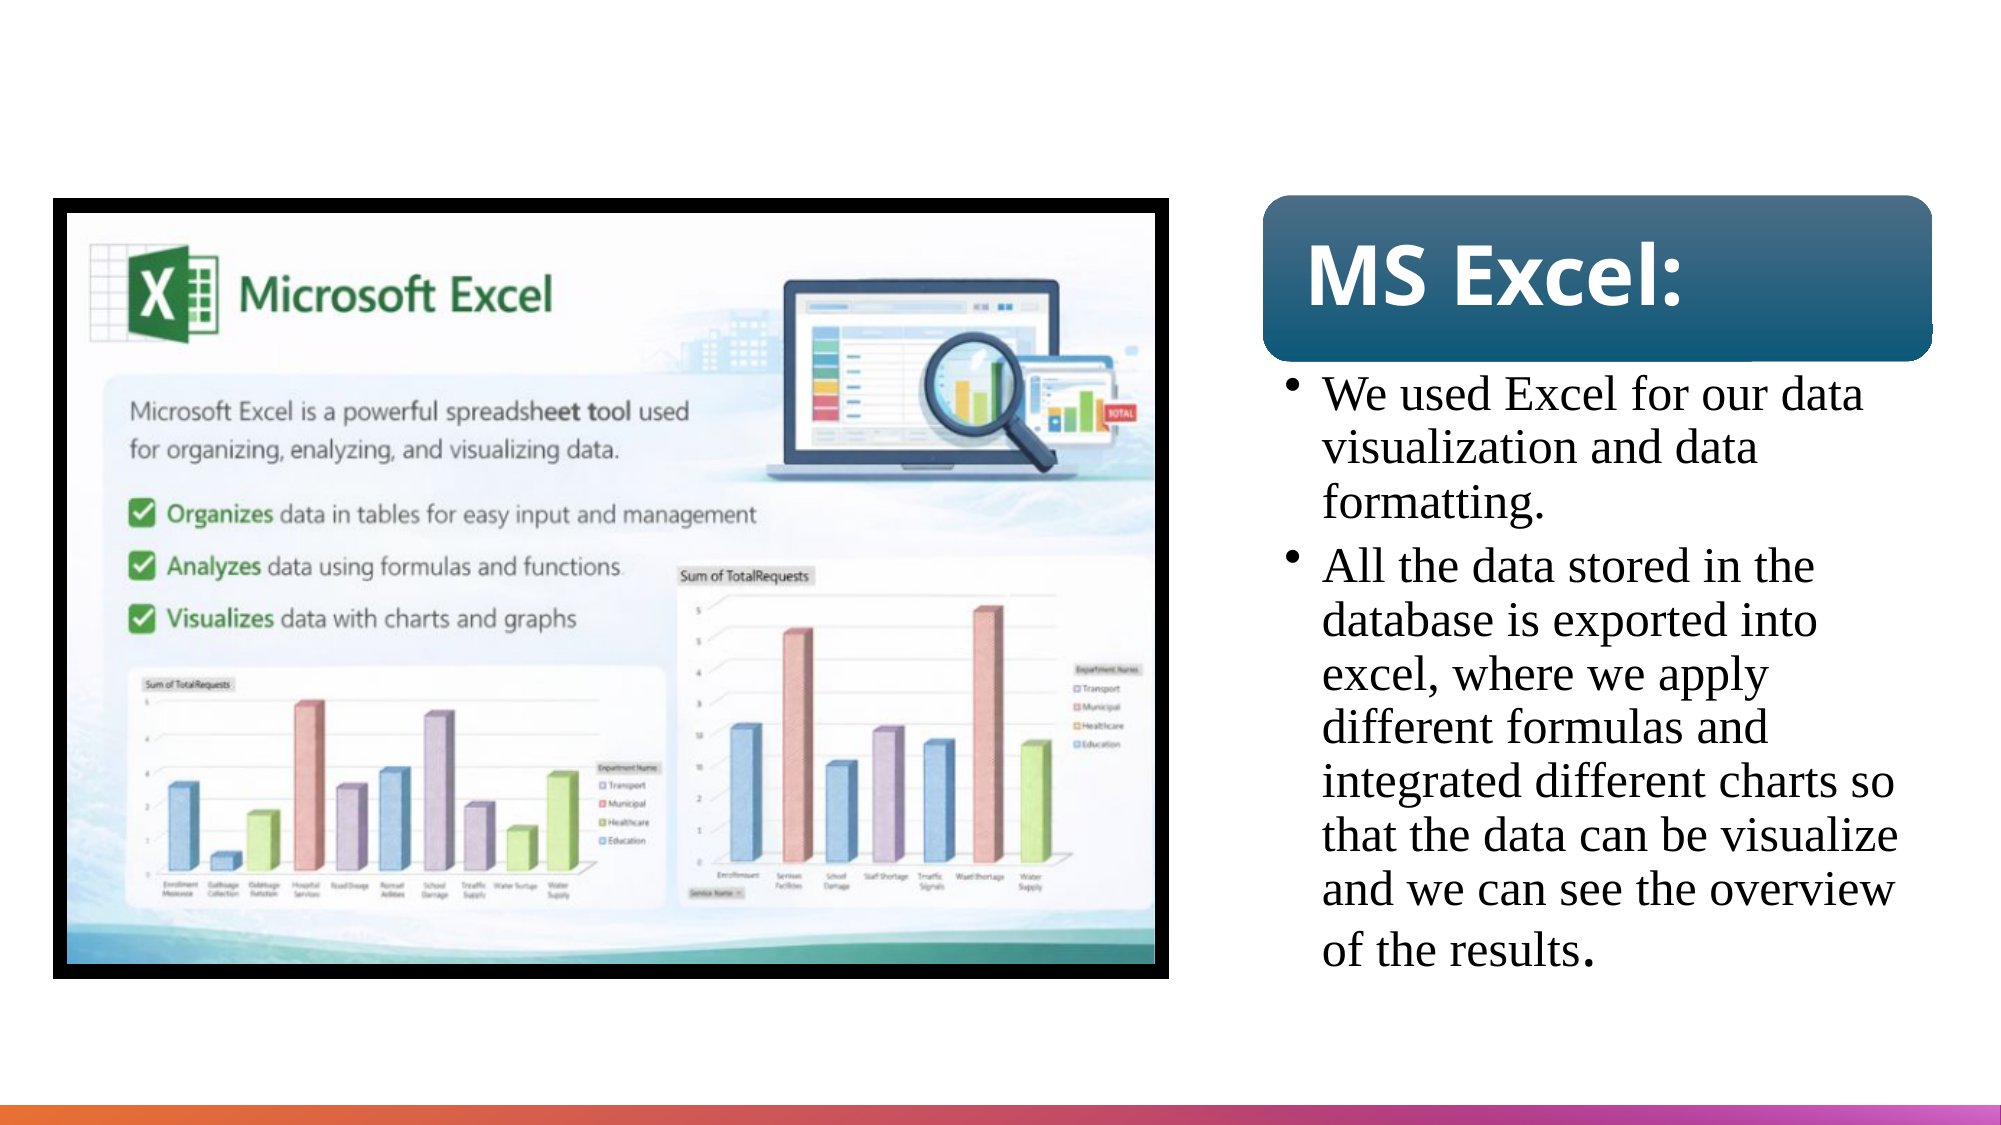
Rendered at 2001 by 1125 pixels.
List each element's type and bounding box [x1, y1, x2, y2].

list [1262, 194, 1934, 965]
text_box [0, 1104, 2000, 1125]
picture [66, 211, 1156, 965]
